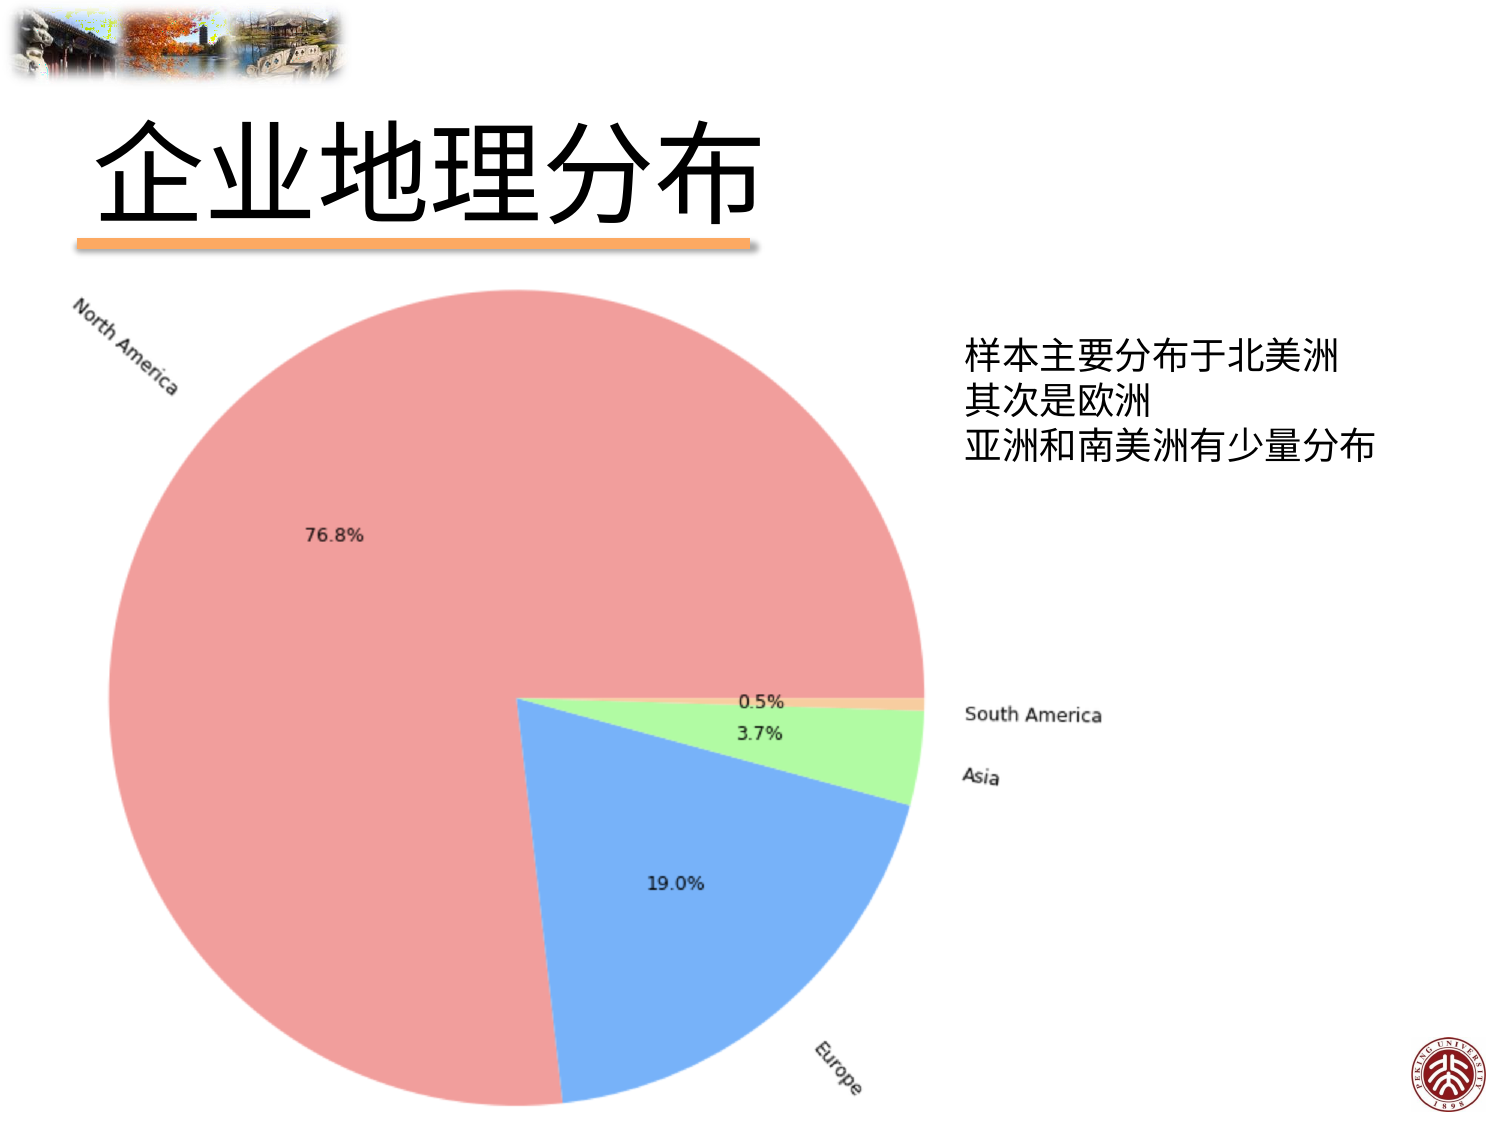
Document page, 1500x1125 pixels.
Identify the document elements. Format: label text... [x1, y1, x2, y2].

picture [1411, 1037, 1486, 1112]
picture [37, 268, 1126, 1125]
picture [2, 0, 353, 90]
picture [69, 236, 90, 259]
text_box 样本主要分布于北美洲 其次是欧洲 亚洲和南美洲有少量分布 [1129, 324, 1463, 475]
title 企业地理分布 [90, 100, 775, 266]
